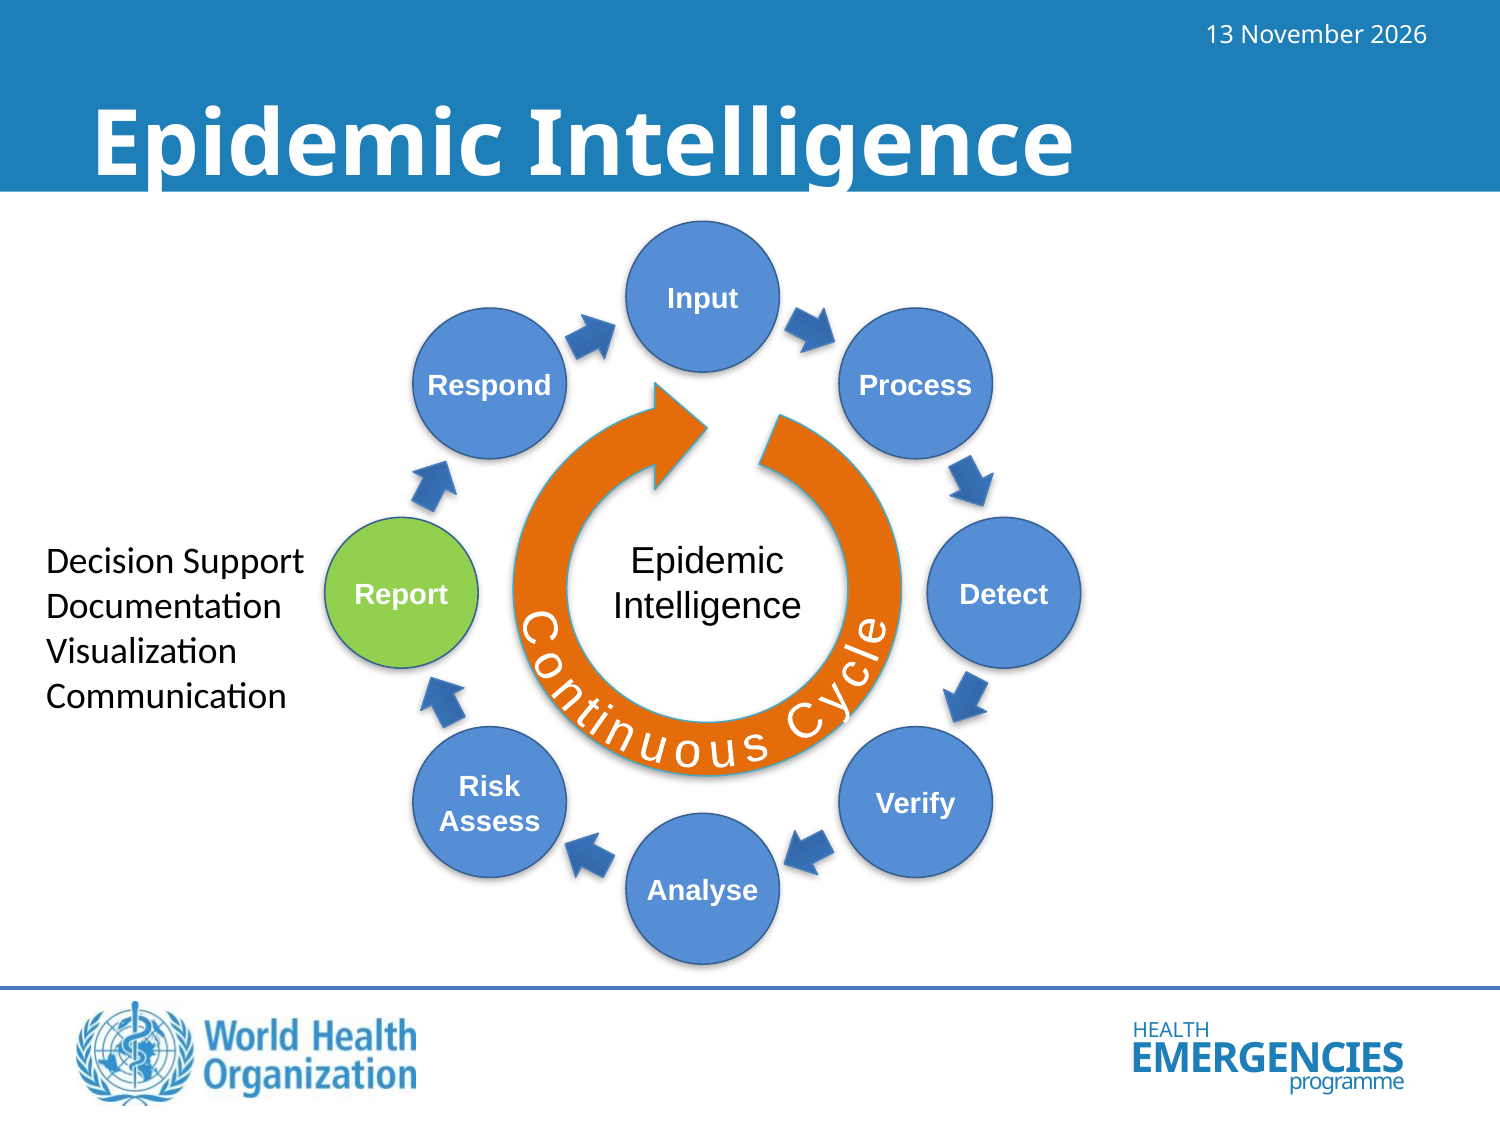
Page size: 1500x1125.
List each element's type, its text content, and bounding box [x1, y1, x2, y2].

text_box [324, 221, 1081, 965]
text_box Decision Support Documentation Visualization Communication [31, 529, 319, 724]
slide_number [1092, 5, 1443, 66]
picture [76, 1001, 416, 1106]
title Epidemic Intelligence [75, 45, 1425, 233]
